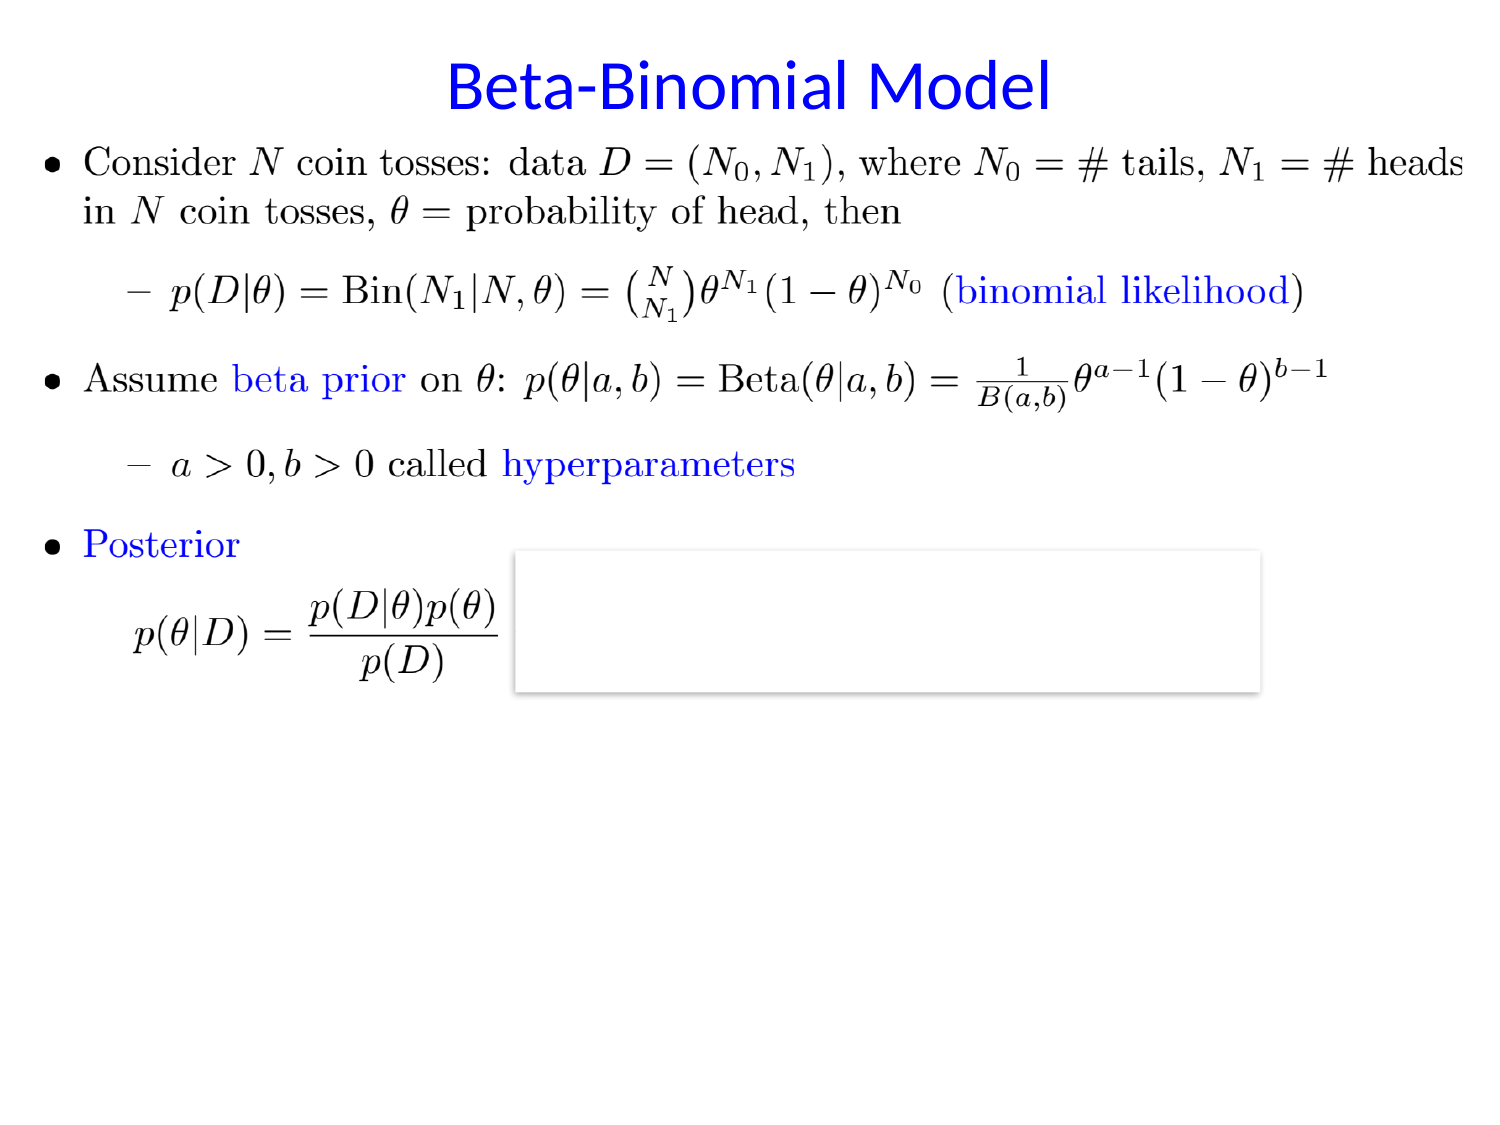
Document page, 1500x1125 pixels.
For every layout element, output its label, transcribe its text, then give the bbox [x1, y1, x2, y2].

title Beta-Binomial Model [75, 0, 1425, 142]
picture [44, 143, 1463, 693]
